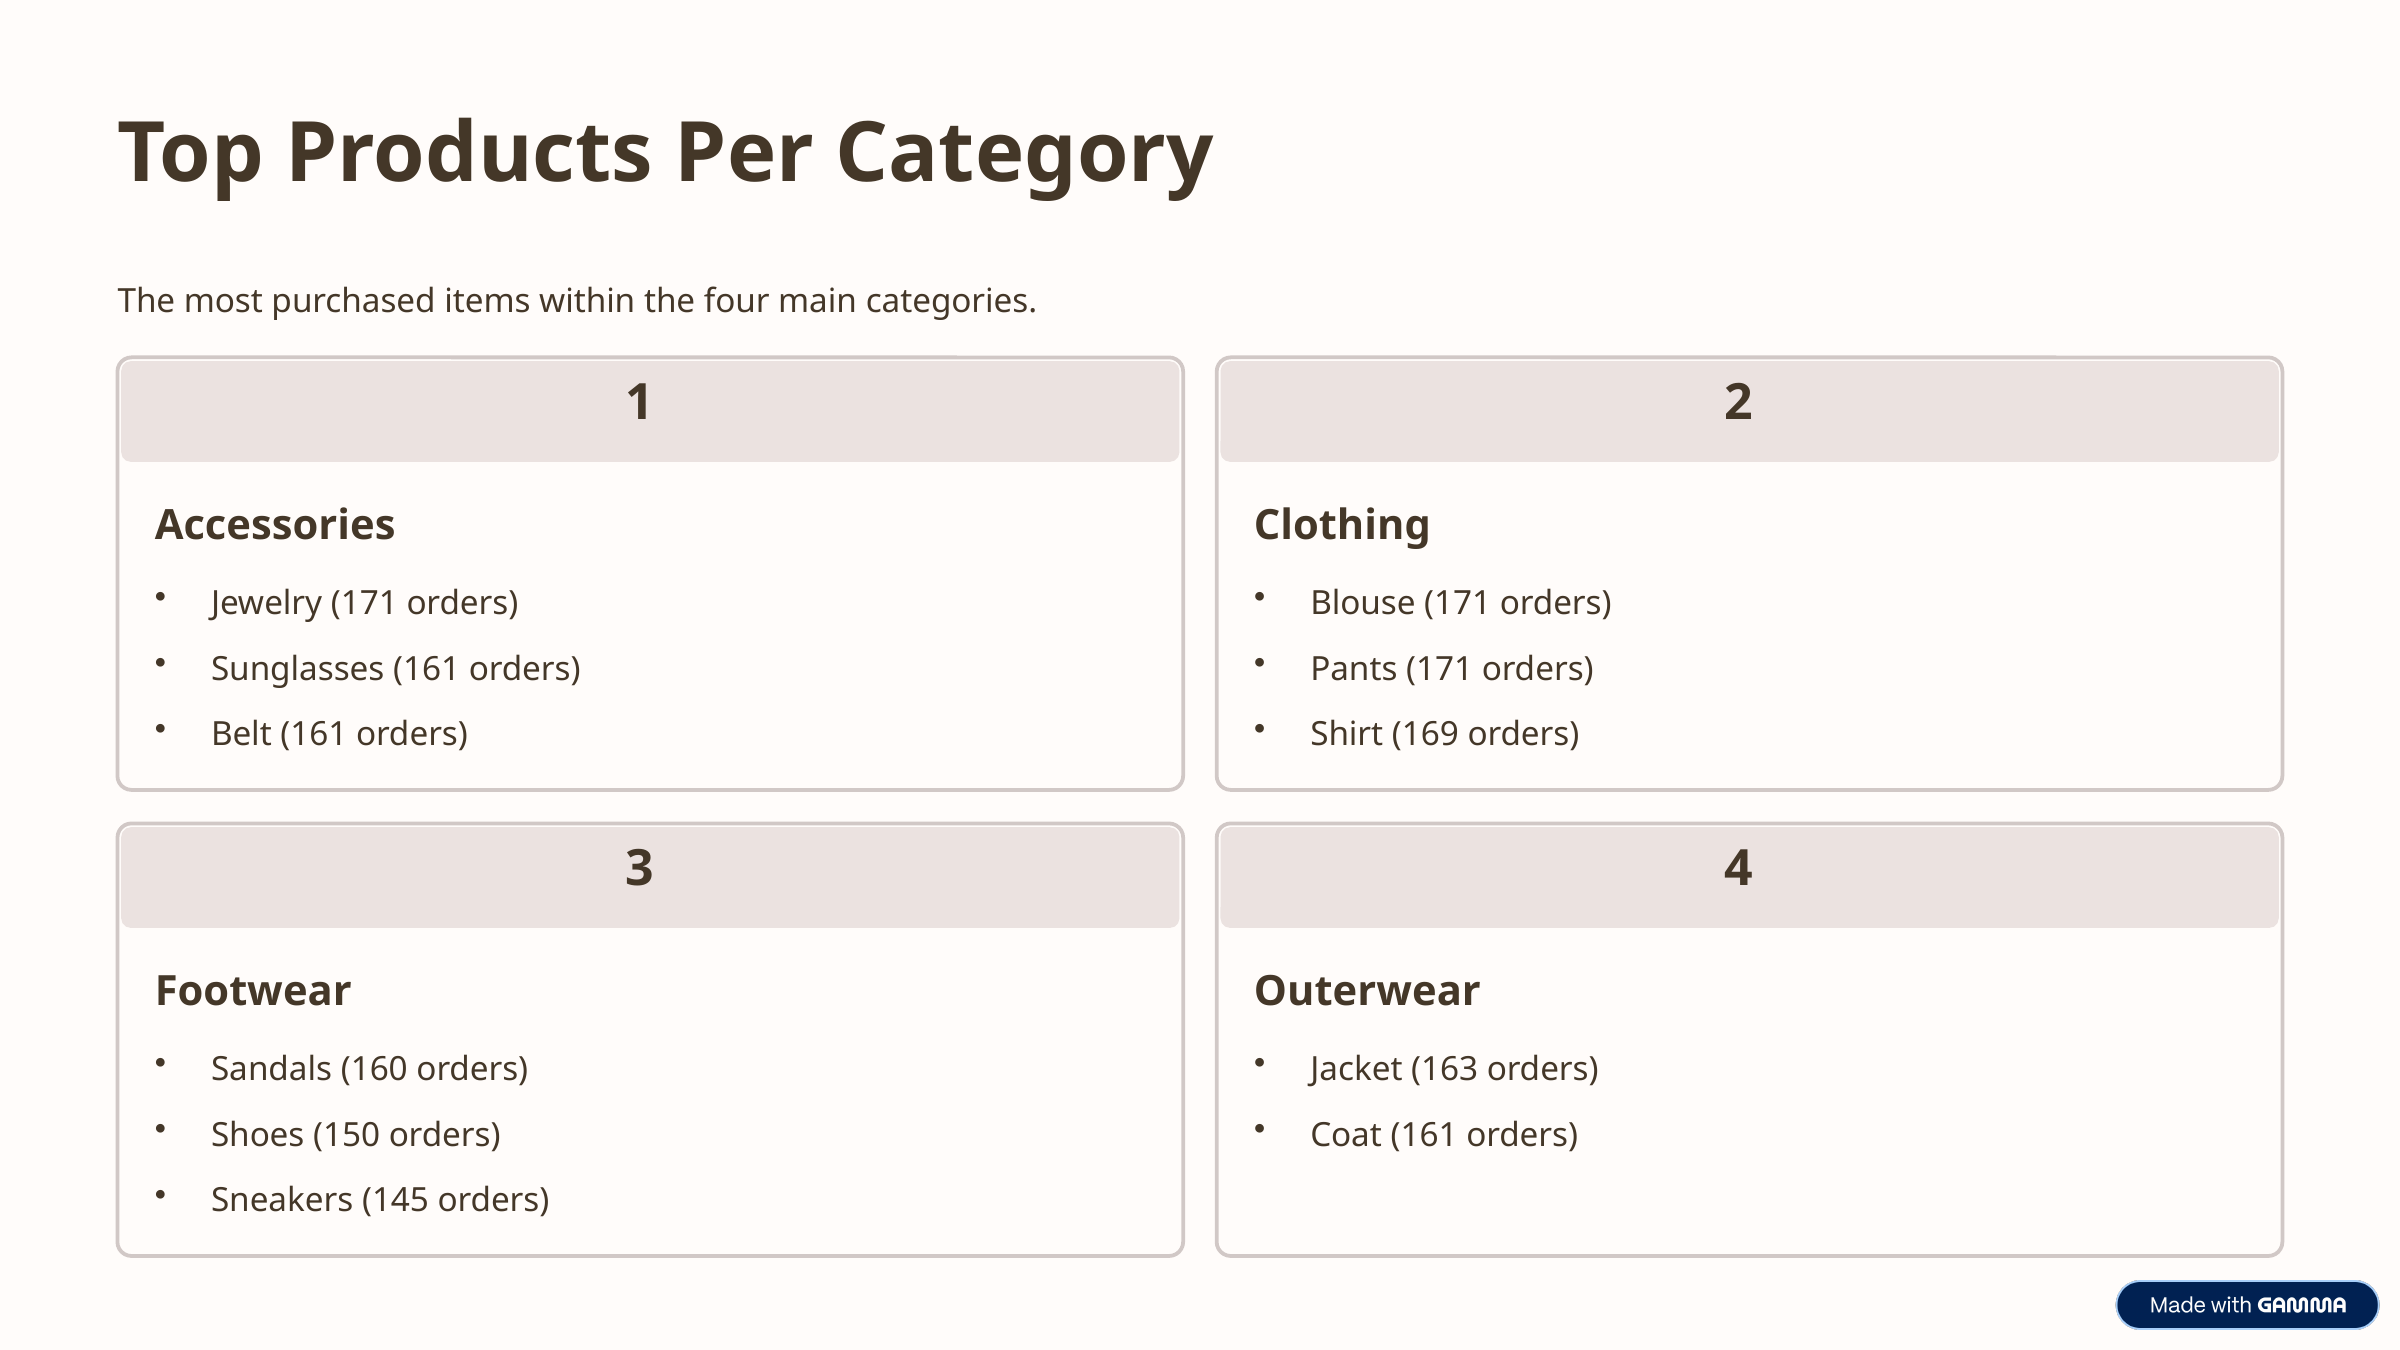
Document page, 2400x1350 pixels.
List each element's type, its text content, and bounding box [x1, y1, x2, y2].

text_box [1220, 361, 2279, 462]
text_box Accessories [154, 495, 575, 548]
text_box [1220, 827, 2279, 928]
text_box Coat (161 orders) [1254, 1099, 2246, 1154]
text_box 3 [625, 845, 676, 909]
text_box Belt (161 orders) [154, 698, 1146, 753]
text_box Footwear [154, 961, 575, 1014]
text_box [1216, 823, 2283, 1256]
text_box Sunglasses (161 orders) [154, 633, 1146, 688]
text_box Sandals (160 orders) [154, 1034, 1146, 1088]
text_box Blouse (171 orders) [1254, 567, 2246, 622]
text_box [117, 357, 1184, 790]
text_box Jacket (163 orders) [1254, 1034, 2246, 1088]
text_box 1 [625, 379, 676, 443]
text_box The most purchased items within the four main categories. [117, 265, 2283, 320]
text_box 2 [1724, 379, 1775, 443]
text_box Top Products Per Category [117, 93, 1057, 199]
text_box [1216, 357, 2283, 790]
text_box [117, 823, 1184, 1256]
text_box Outerwear [1254, 961, 1674, 1014]
text_box Shirt (169 orders) [1254, 698, 2246, 753]
text_box Clothing [1254, 495, 1674, 548]
text_box Shoes (150 orders) [154, 1099, 1146, 1154]
text_box [121, 361, 1180, 462]
text_box Sneakers (145 orders) [154, 1164, 1146, 1219]
text_box Jewelry (171 orders) [154, 567, 1146, 622]
picture [2106, 1271, 2389, 1339]
text_box 4 [1724, 845, 1775, 909]
text_box [121, 827, 1180, 928]
text_box Pants (171 orders) [1254, 633, 2246, 688]
